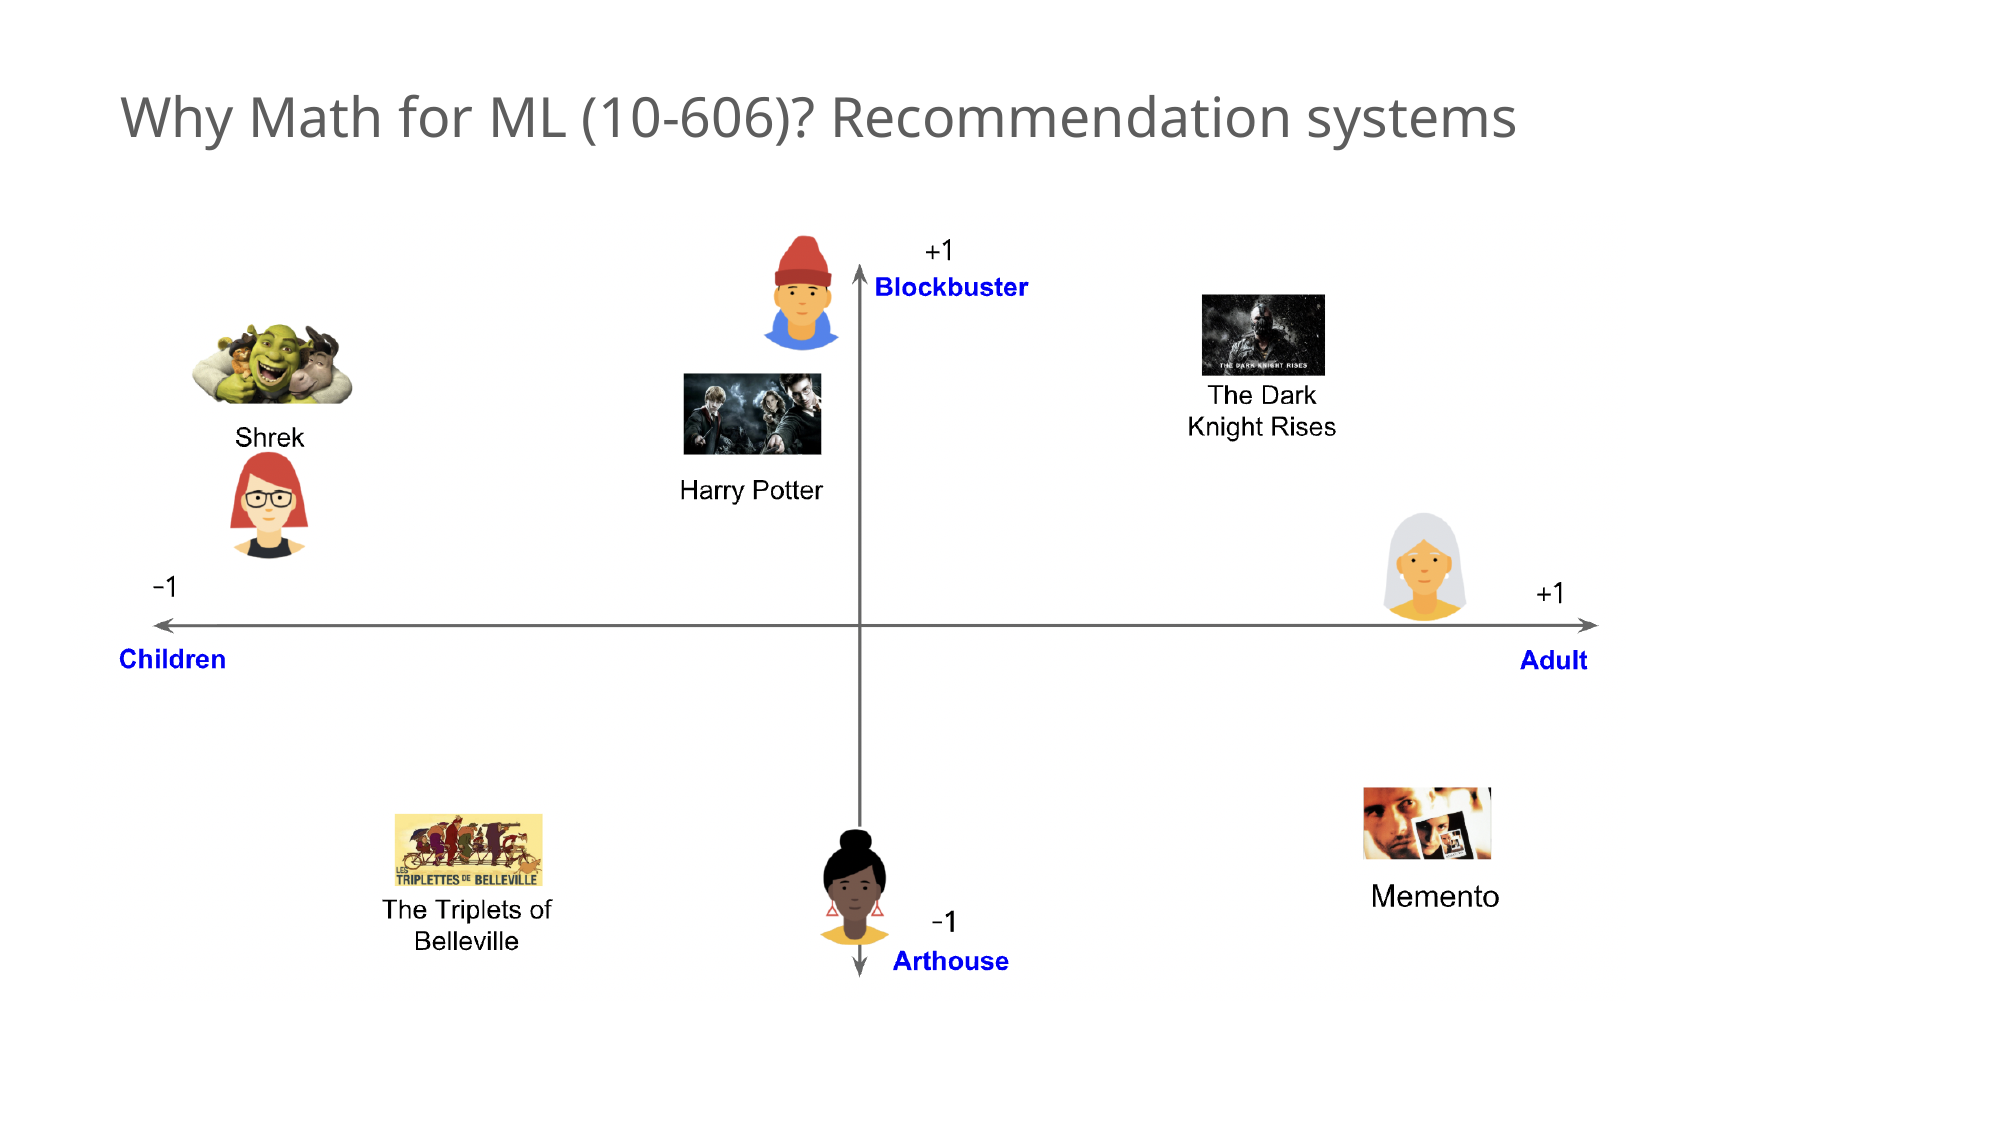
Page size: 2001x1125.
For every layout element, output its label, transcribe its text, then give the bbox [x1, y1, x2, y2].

picture [69, 212, 1626, 1002]
title Why Math for ML (10-606)? Recommendation systems [99, 79, 1900, 213]
